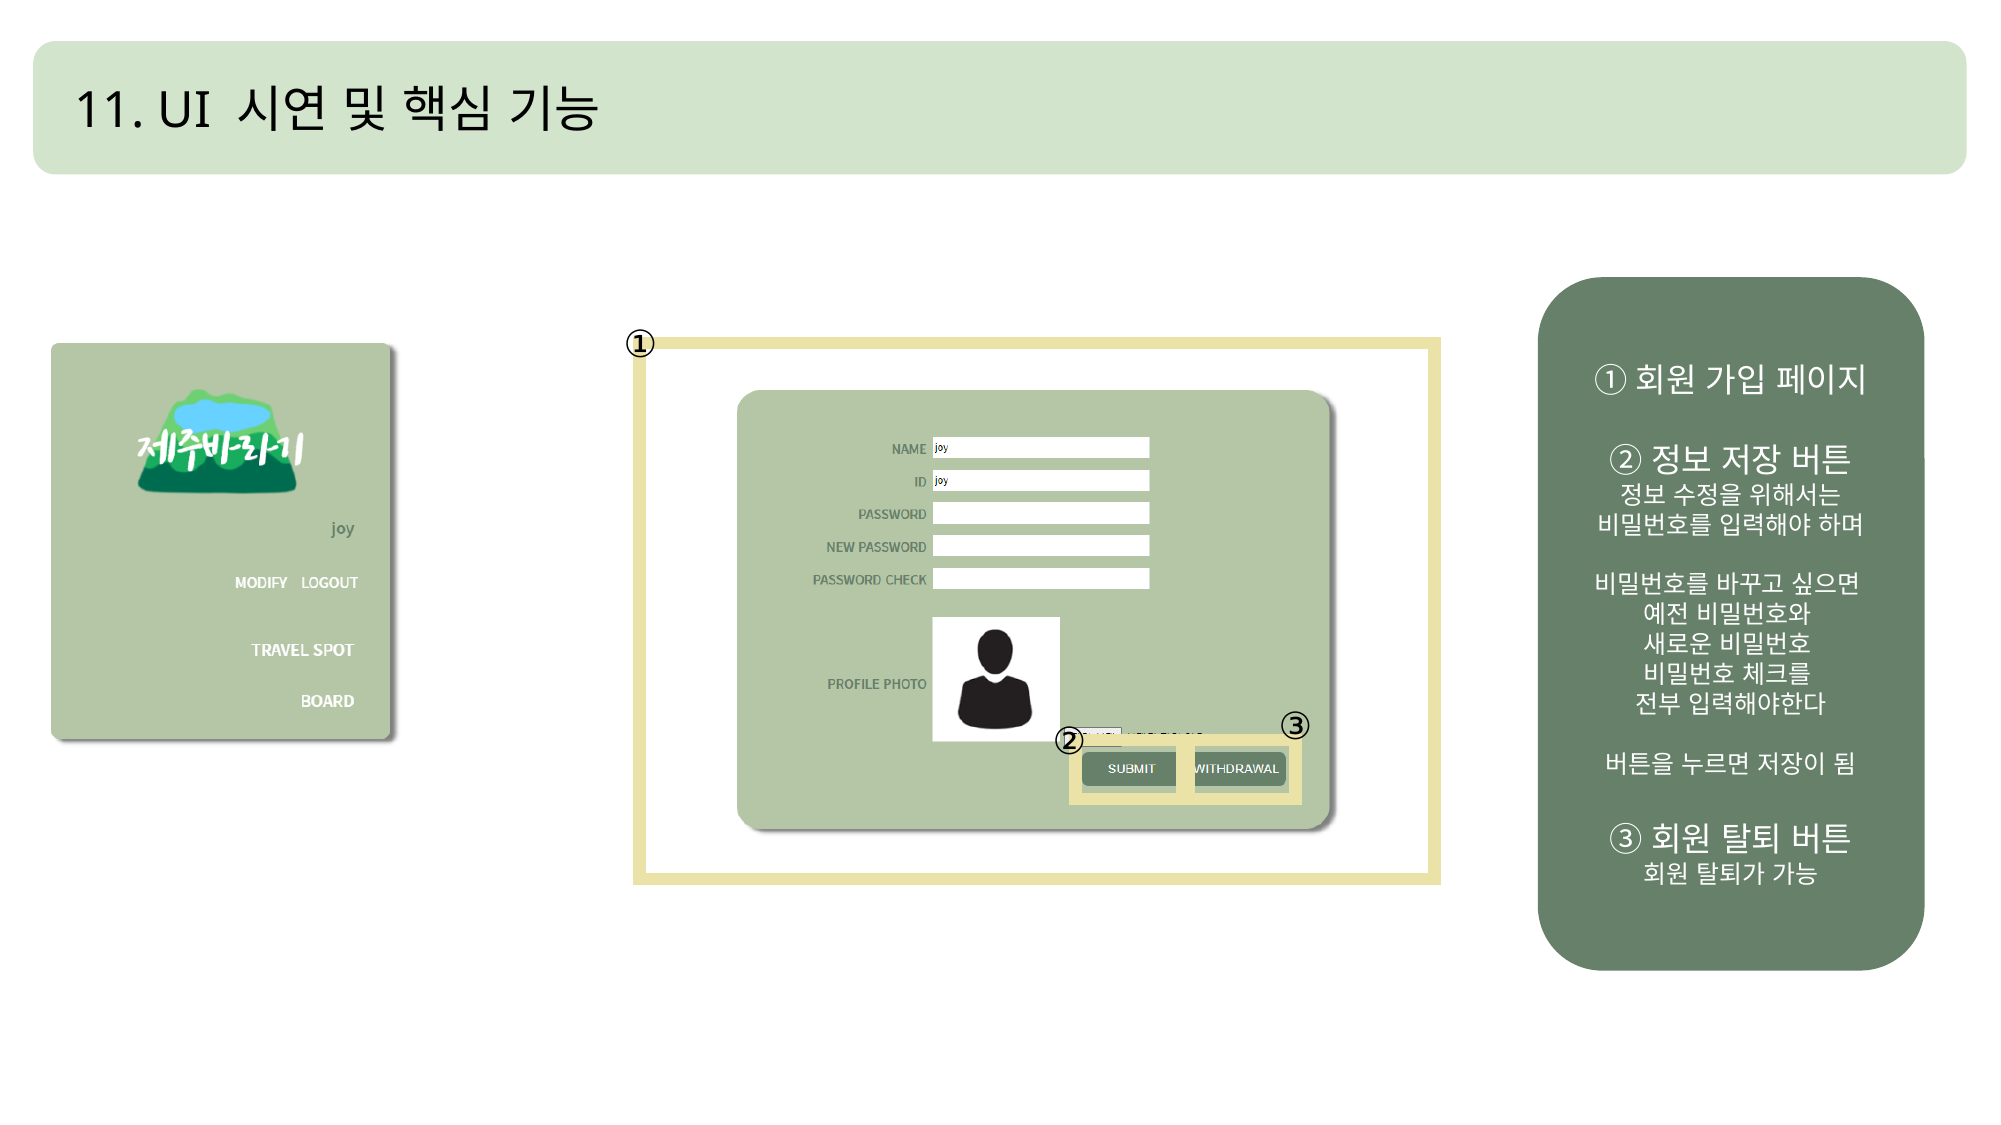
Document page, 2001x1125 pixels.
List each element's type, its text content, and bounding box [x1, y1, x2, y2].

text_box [33, 41, 1967, 175]
text_box ①회원 가입 페이지 ②정보 저장 버튼 정보 수정을 위해서는 비밀번호를 입력해야 하며 비밀번호를 바꾸고 싶으면 예전 비밀번호와 새로운 비밀번호 비밀번호 체크를 전부 입력해야한다 버튼을 누르면 저장이 됨 ③회원 탈퇴 버튼 회원 탈퇴가 가능 [1536, 276, 1926, 972]
picture [33, 299, 1614, 907]
